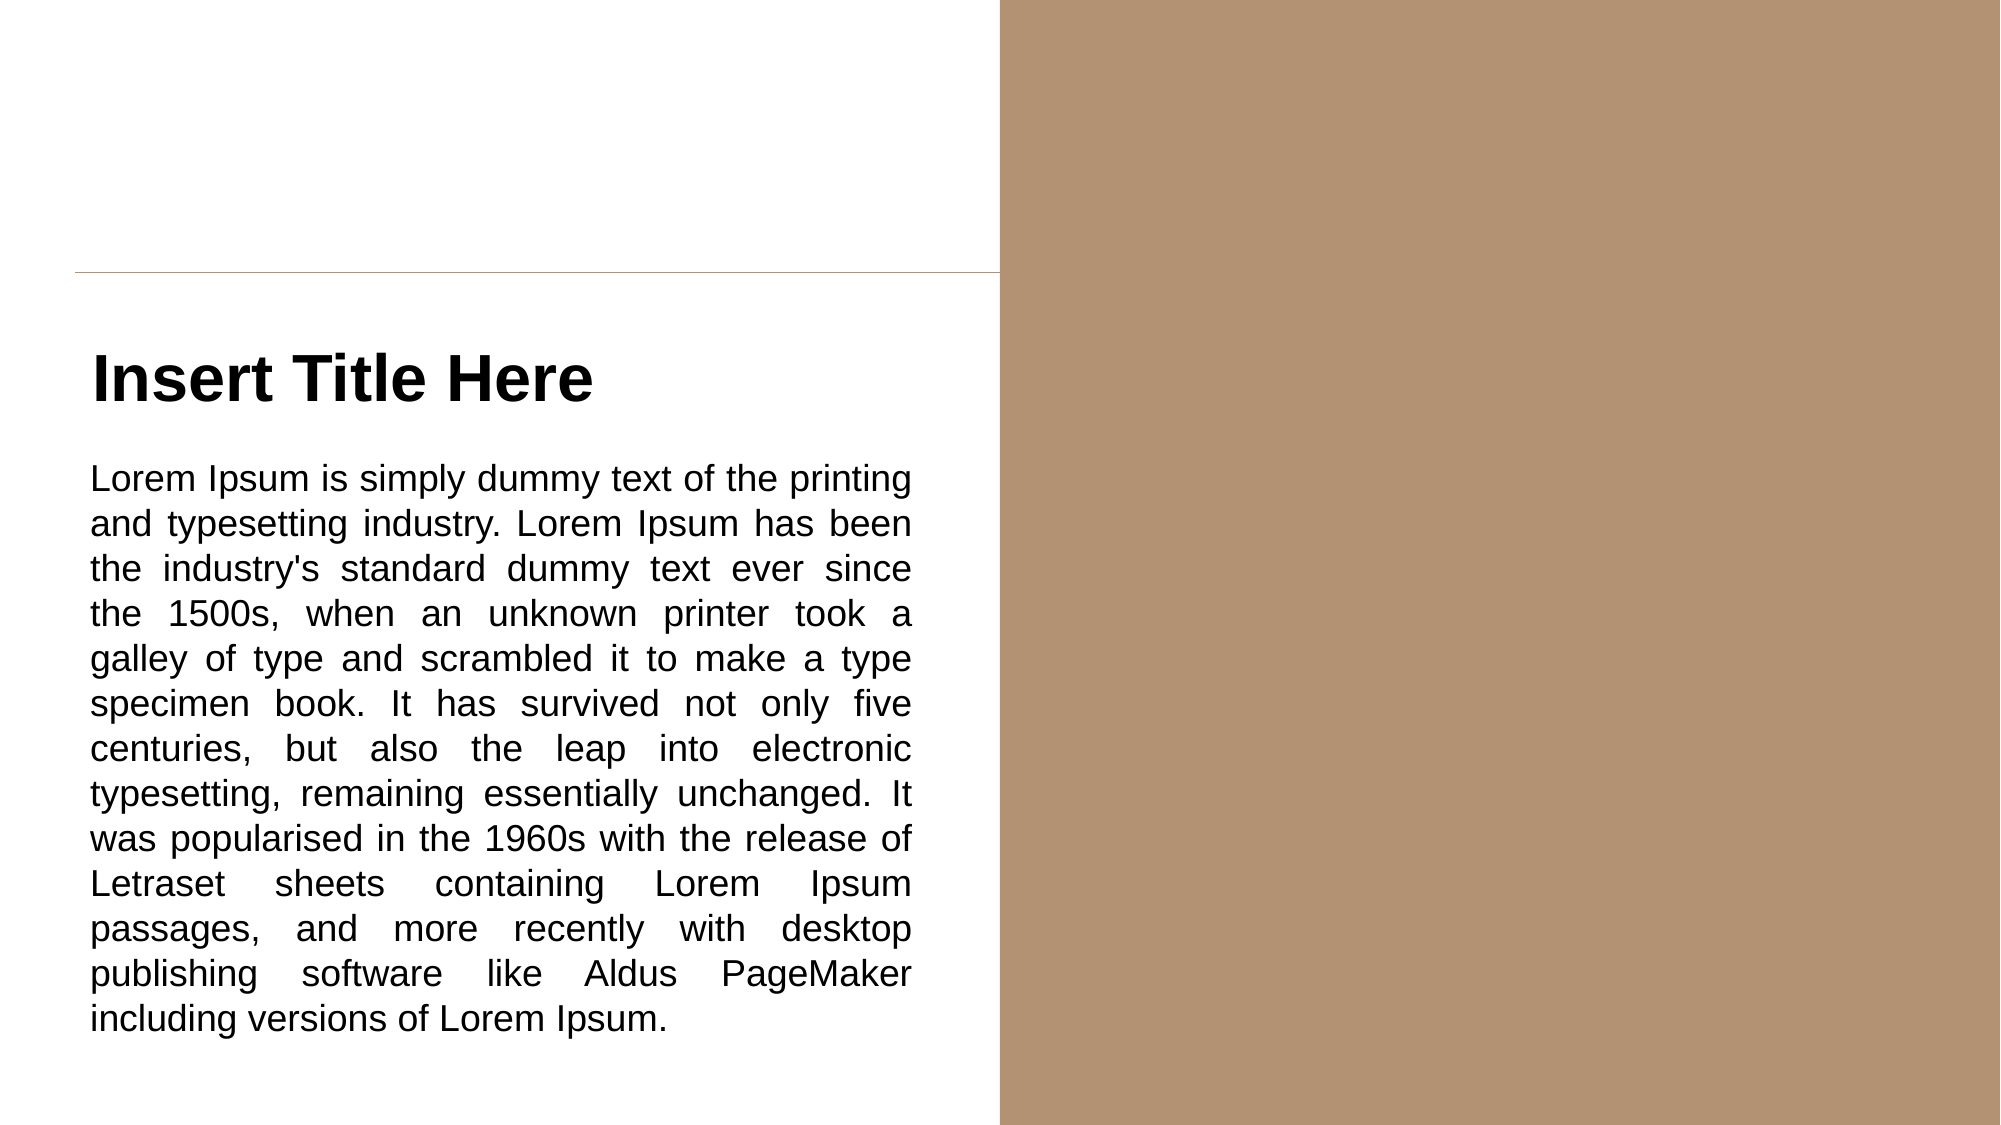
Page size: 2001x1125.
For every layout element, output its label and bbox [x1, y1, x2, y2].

text_box [999, 0, 2000, 1125]
text_box [75, 327, 928, 1053]
